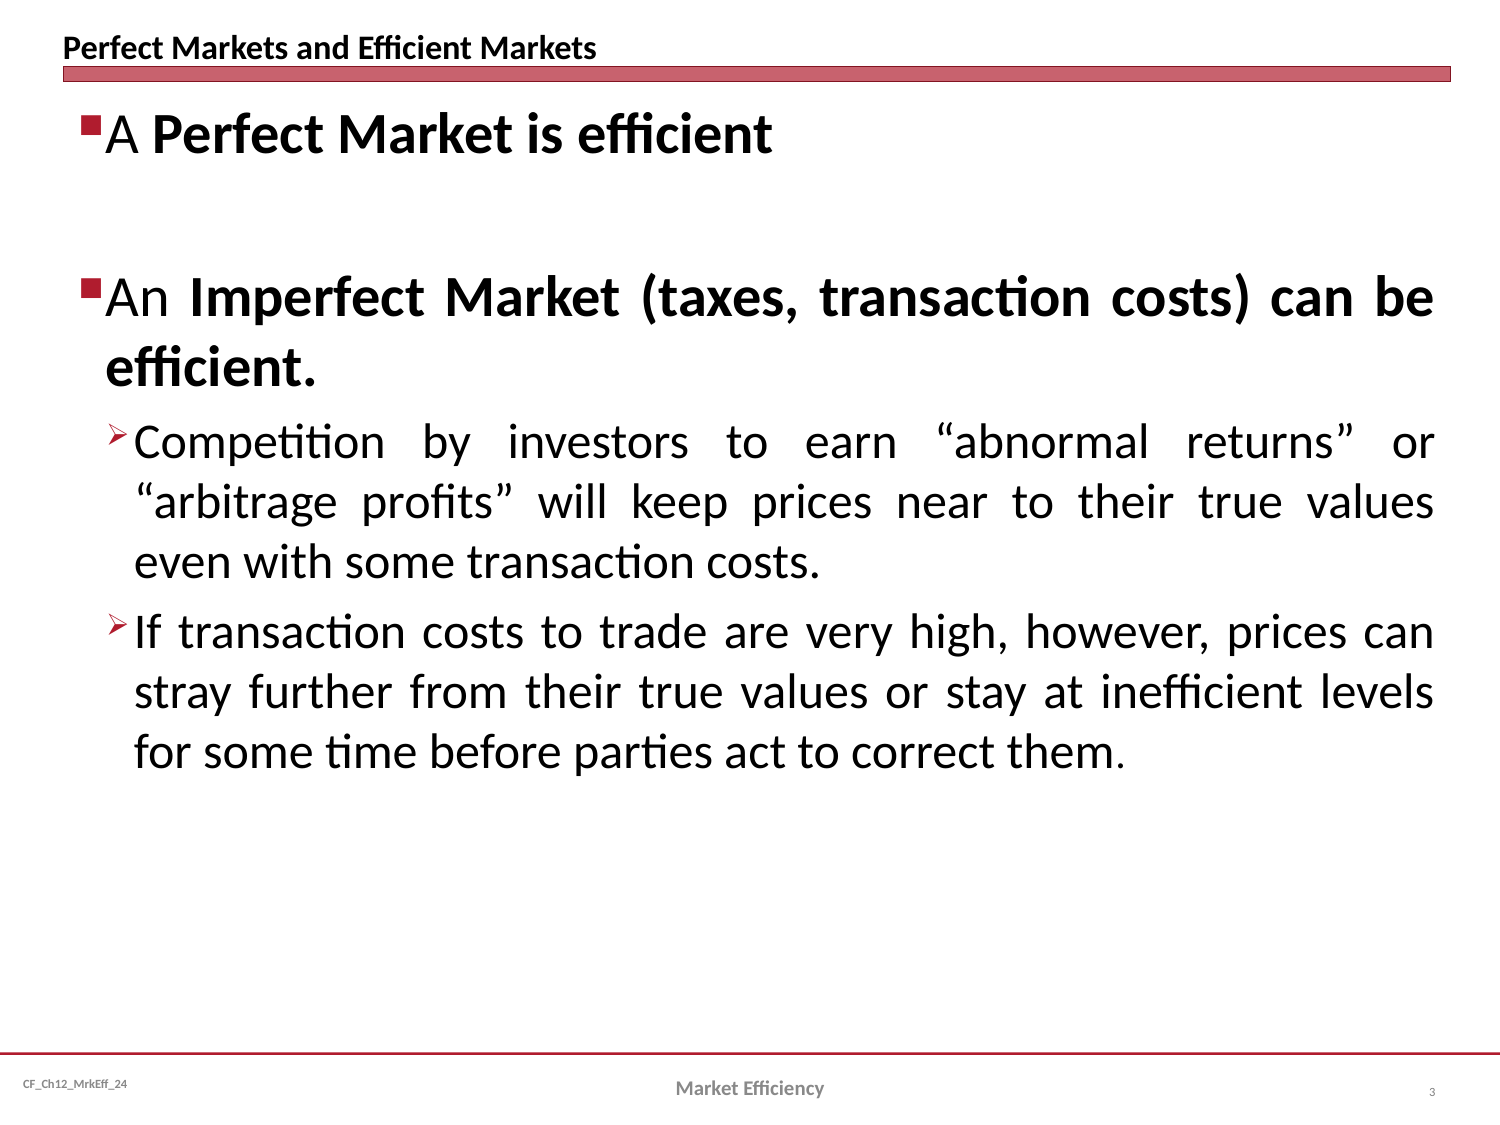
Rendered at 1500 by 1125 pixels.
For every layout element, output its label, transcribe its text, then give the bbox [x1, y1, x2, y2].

footer Market Efficiency [512, 1056, 988, 1117]
slide_number 3 [1375, 1061, 1451, 1122]
list A Perfect Market is efficient An Imperfect Market (taxes, transaction costs) can be efficient. Competition by investors to earn “abnormal returns” or “arbitrage profits” will keep prices near to their true values even with some transaction costs. If transaction costs to trade are very high, however, prices can stray further from their true values or stay at inefficient levels for some time before parties act to correct them. [63, 87, 1451, 1041]
title Perfect Markets and Efficient Markets [62, 6, 1451, 67]
